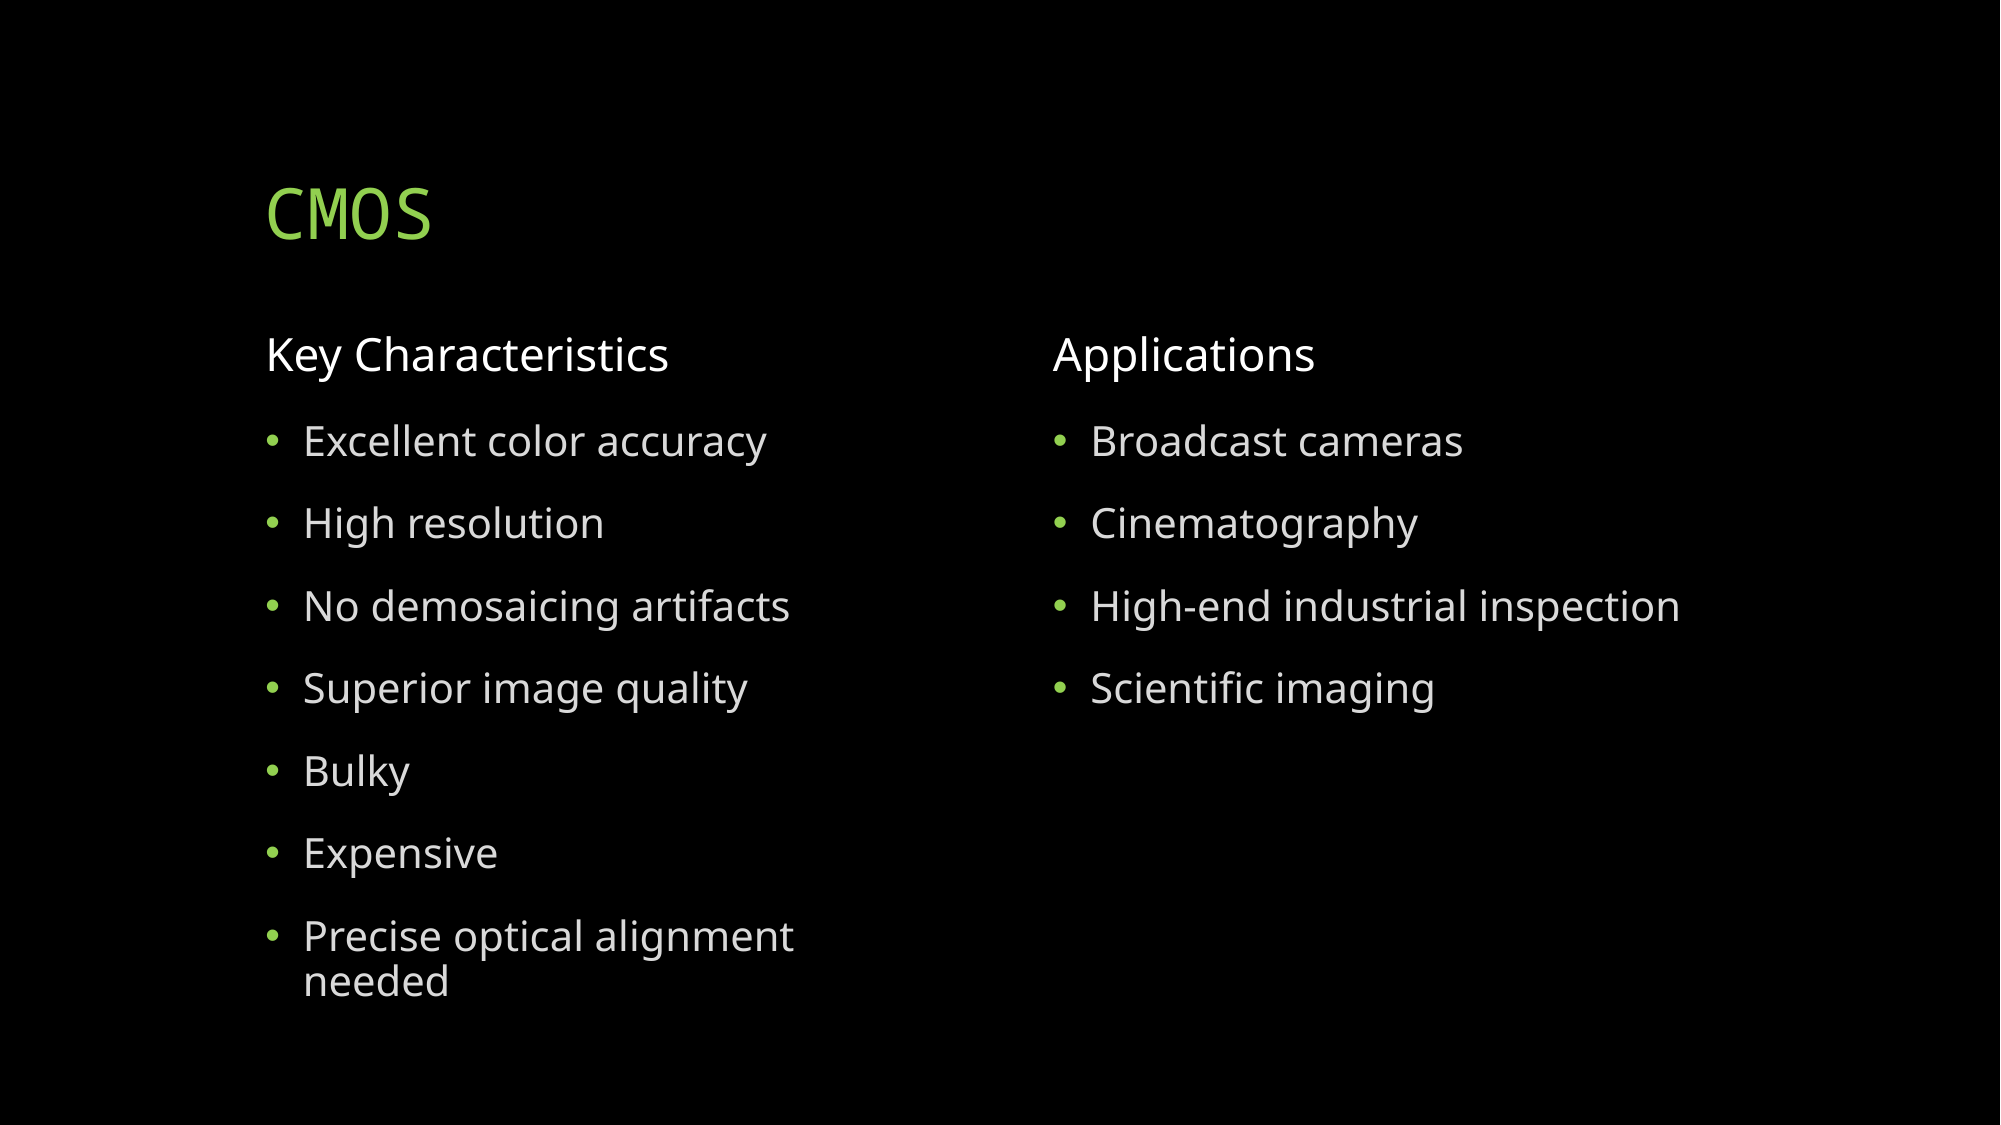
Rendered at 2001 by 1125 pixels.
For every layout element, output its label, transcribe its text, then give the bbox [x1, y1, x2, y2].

list Broadcast cameras Cinematography High-end industrial inspection Scientific imaging [1038, 412, 1751, 1000]
list Key Characteristics [250, 299, 963, 412]
list Excellent color accuracy High resolution No demosaicing artifacts Superior image quality Bulky Expensive Precise optical alignment needed [250, 412, 963, 1000]
list Applications [1038, 299, 1751, 412]
title CMOS [249, 75, 1750, 263]
